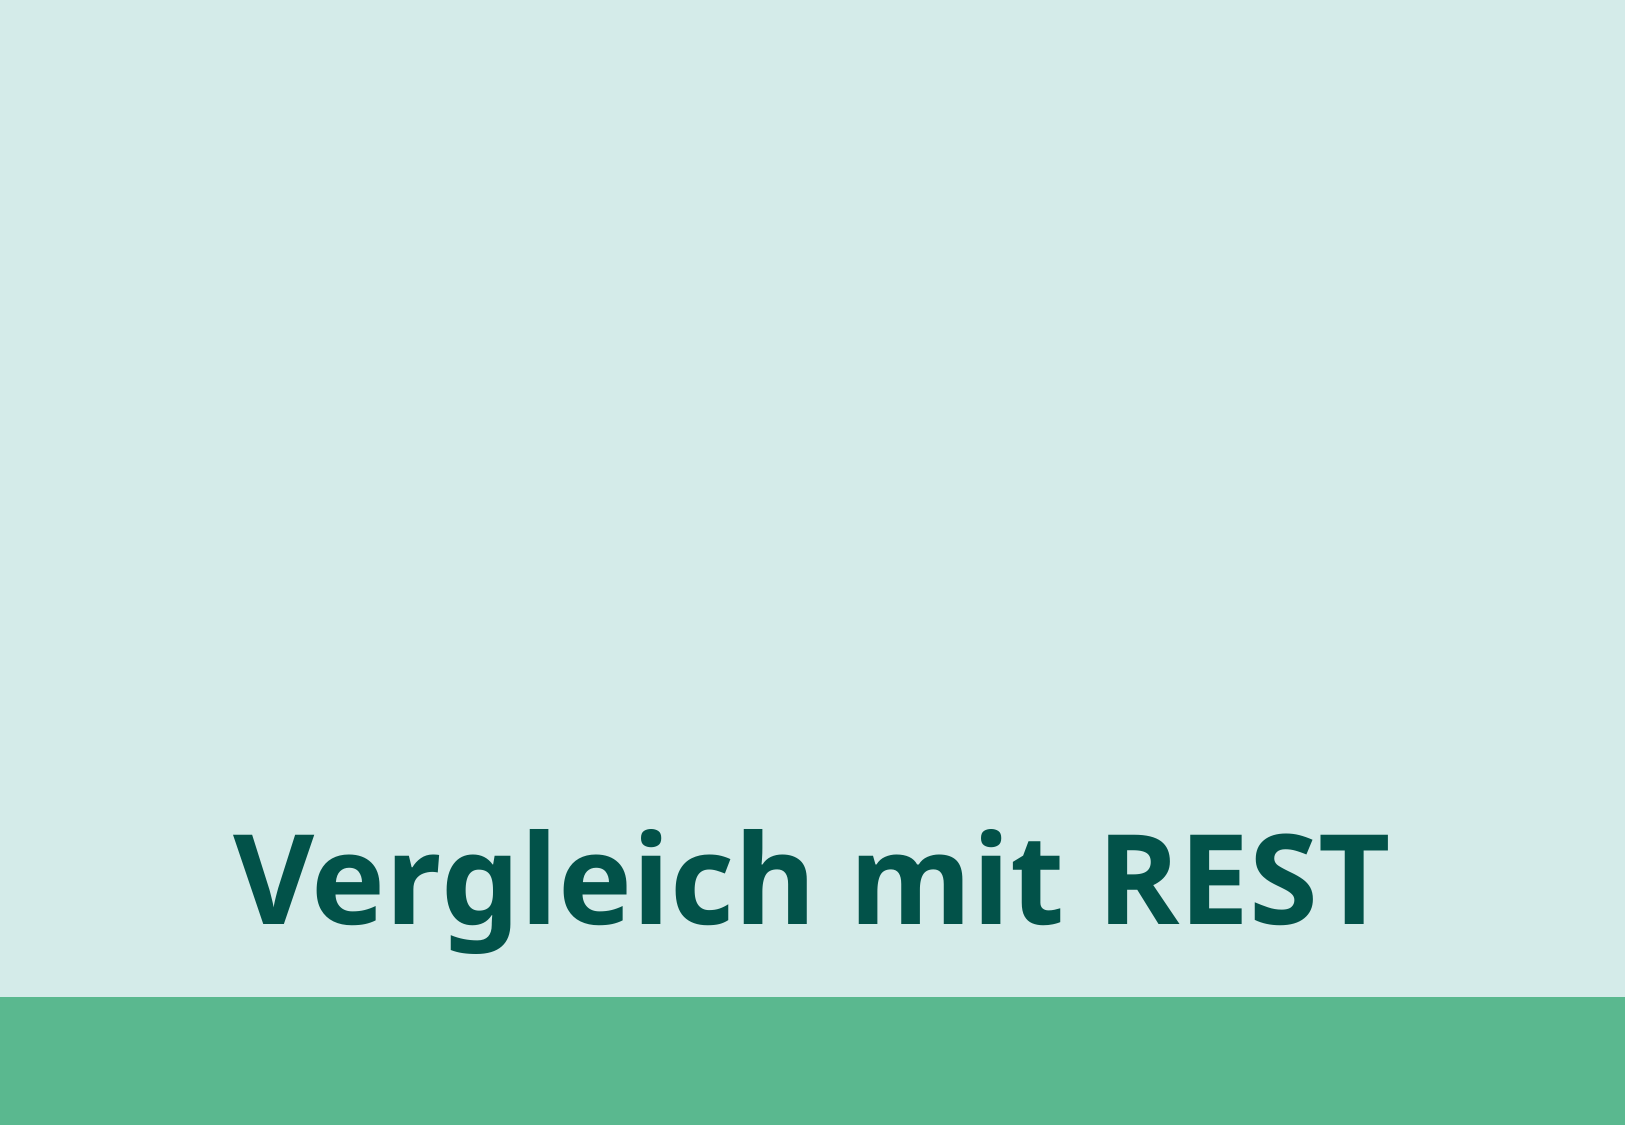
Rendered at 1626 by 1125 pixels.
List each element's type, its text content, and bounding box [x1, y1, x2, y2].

text_box Vergleich mit REST [0, 791, 1625, 957]
